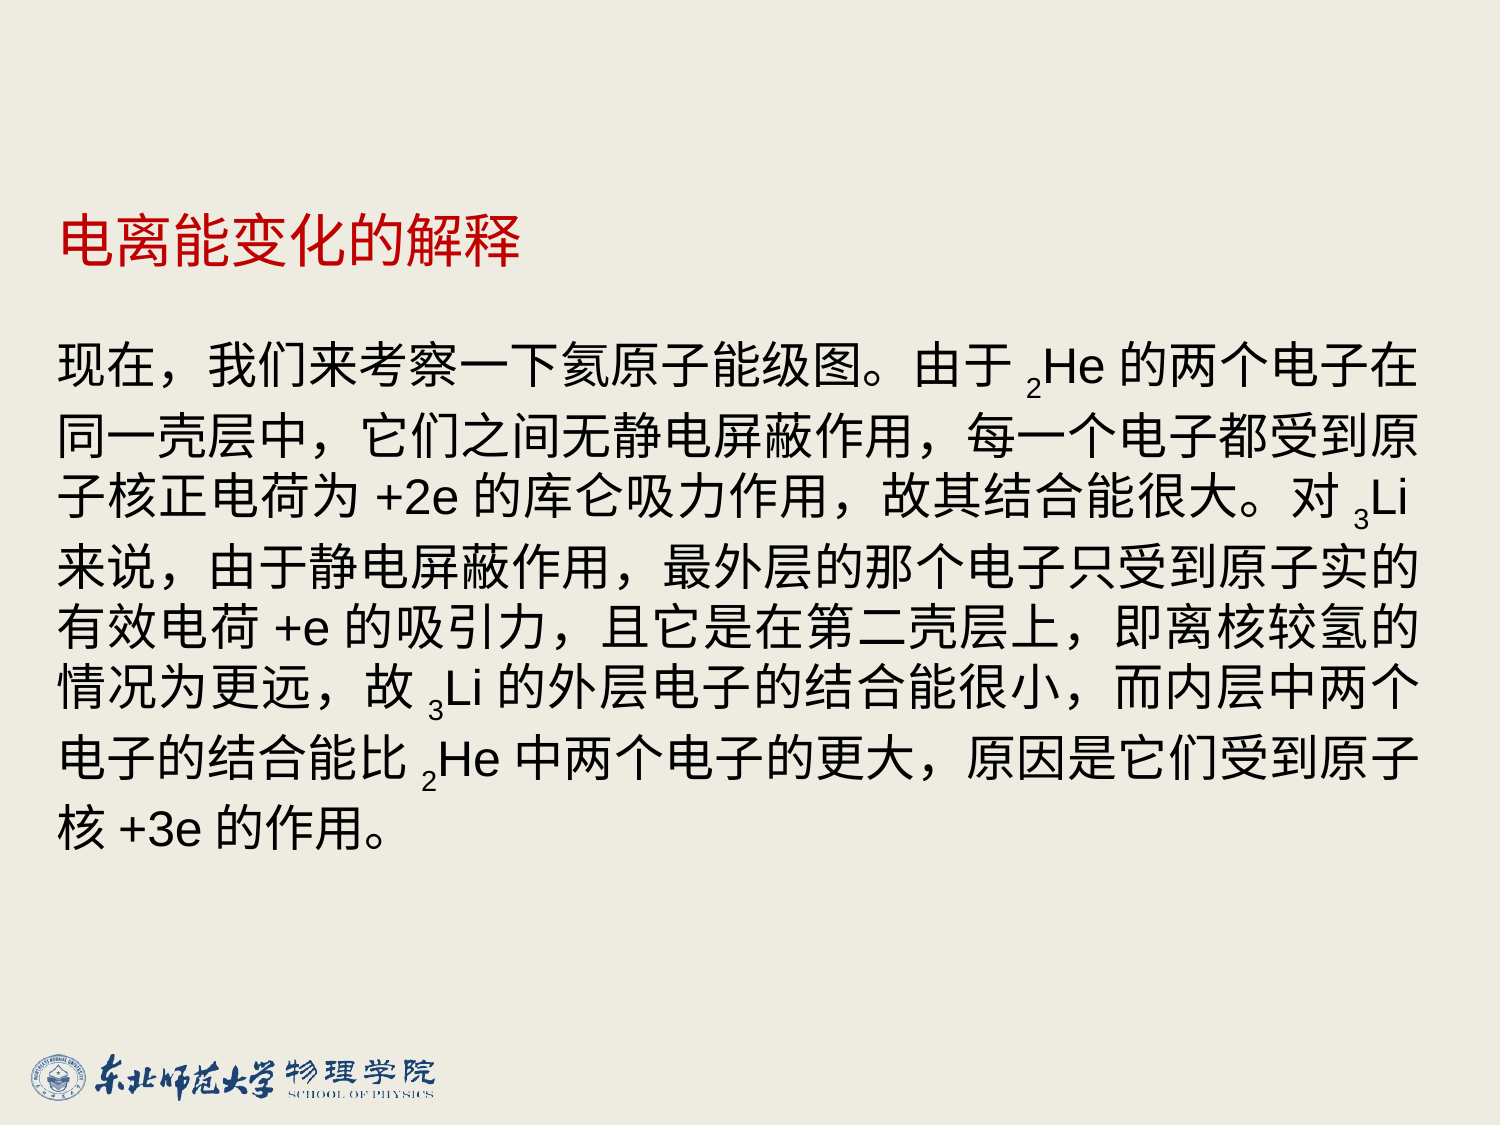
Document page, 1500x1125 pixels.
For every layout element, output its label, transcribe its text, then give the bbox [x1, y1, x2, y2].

picture [20, 1054, 440, 1101]
text_box 电离能变化的解释 现在，我们来考察一下氦原子能级图。由于2He的两个电子在同一壳层中，它们之间无静电屏蔽作用，每一个电子都受到原子核正电荷为+2e的库仑吸力作用，故其结合能很大。对3Li来说，由于静电屏蔽作用，最外层的那个电子只受到原子实的有效电荷+e的吸引力，且它是在第二壳层上，即离核较氢的情况为更远，故3Li的外层电子的结合能很小，而内层中两个电子的结合能比2He中两个电子的更大，原因是它们受到原子核+3e的作用。 [41, 196, 1435, 865]
